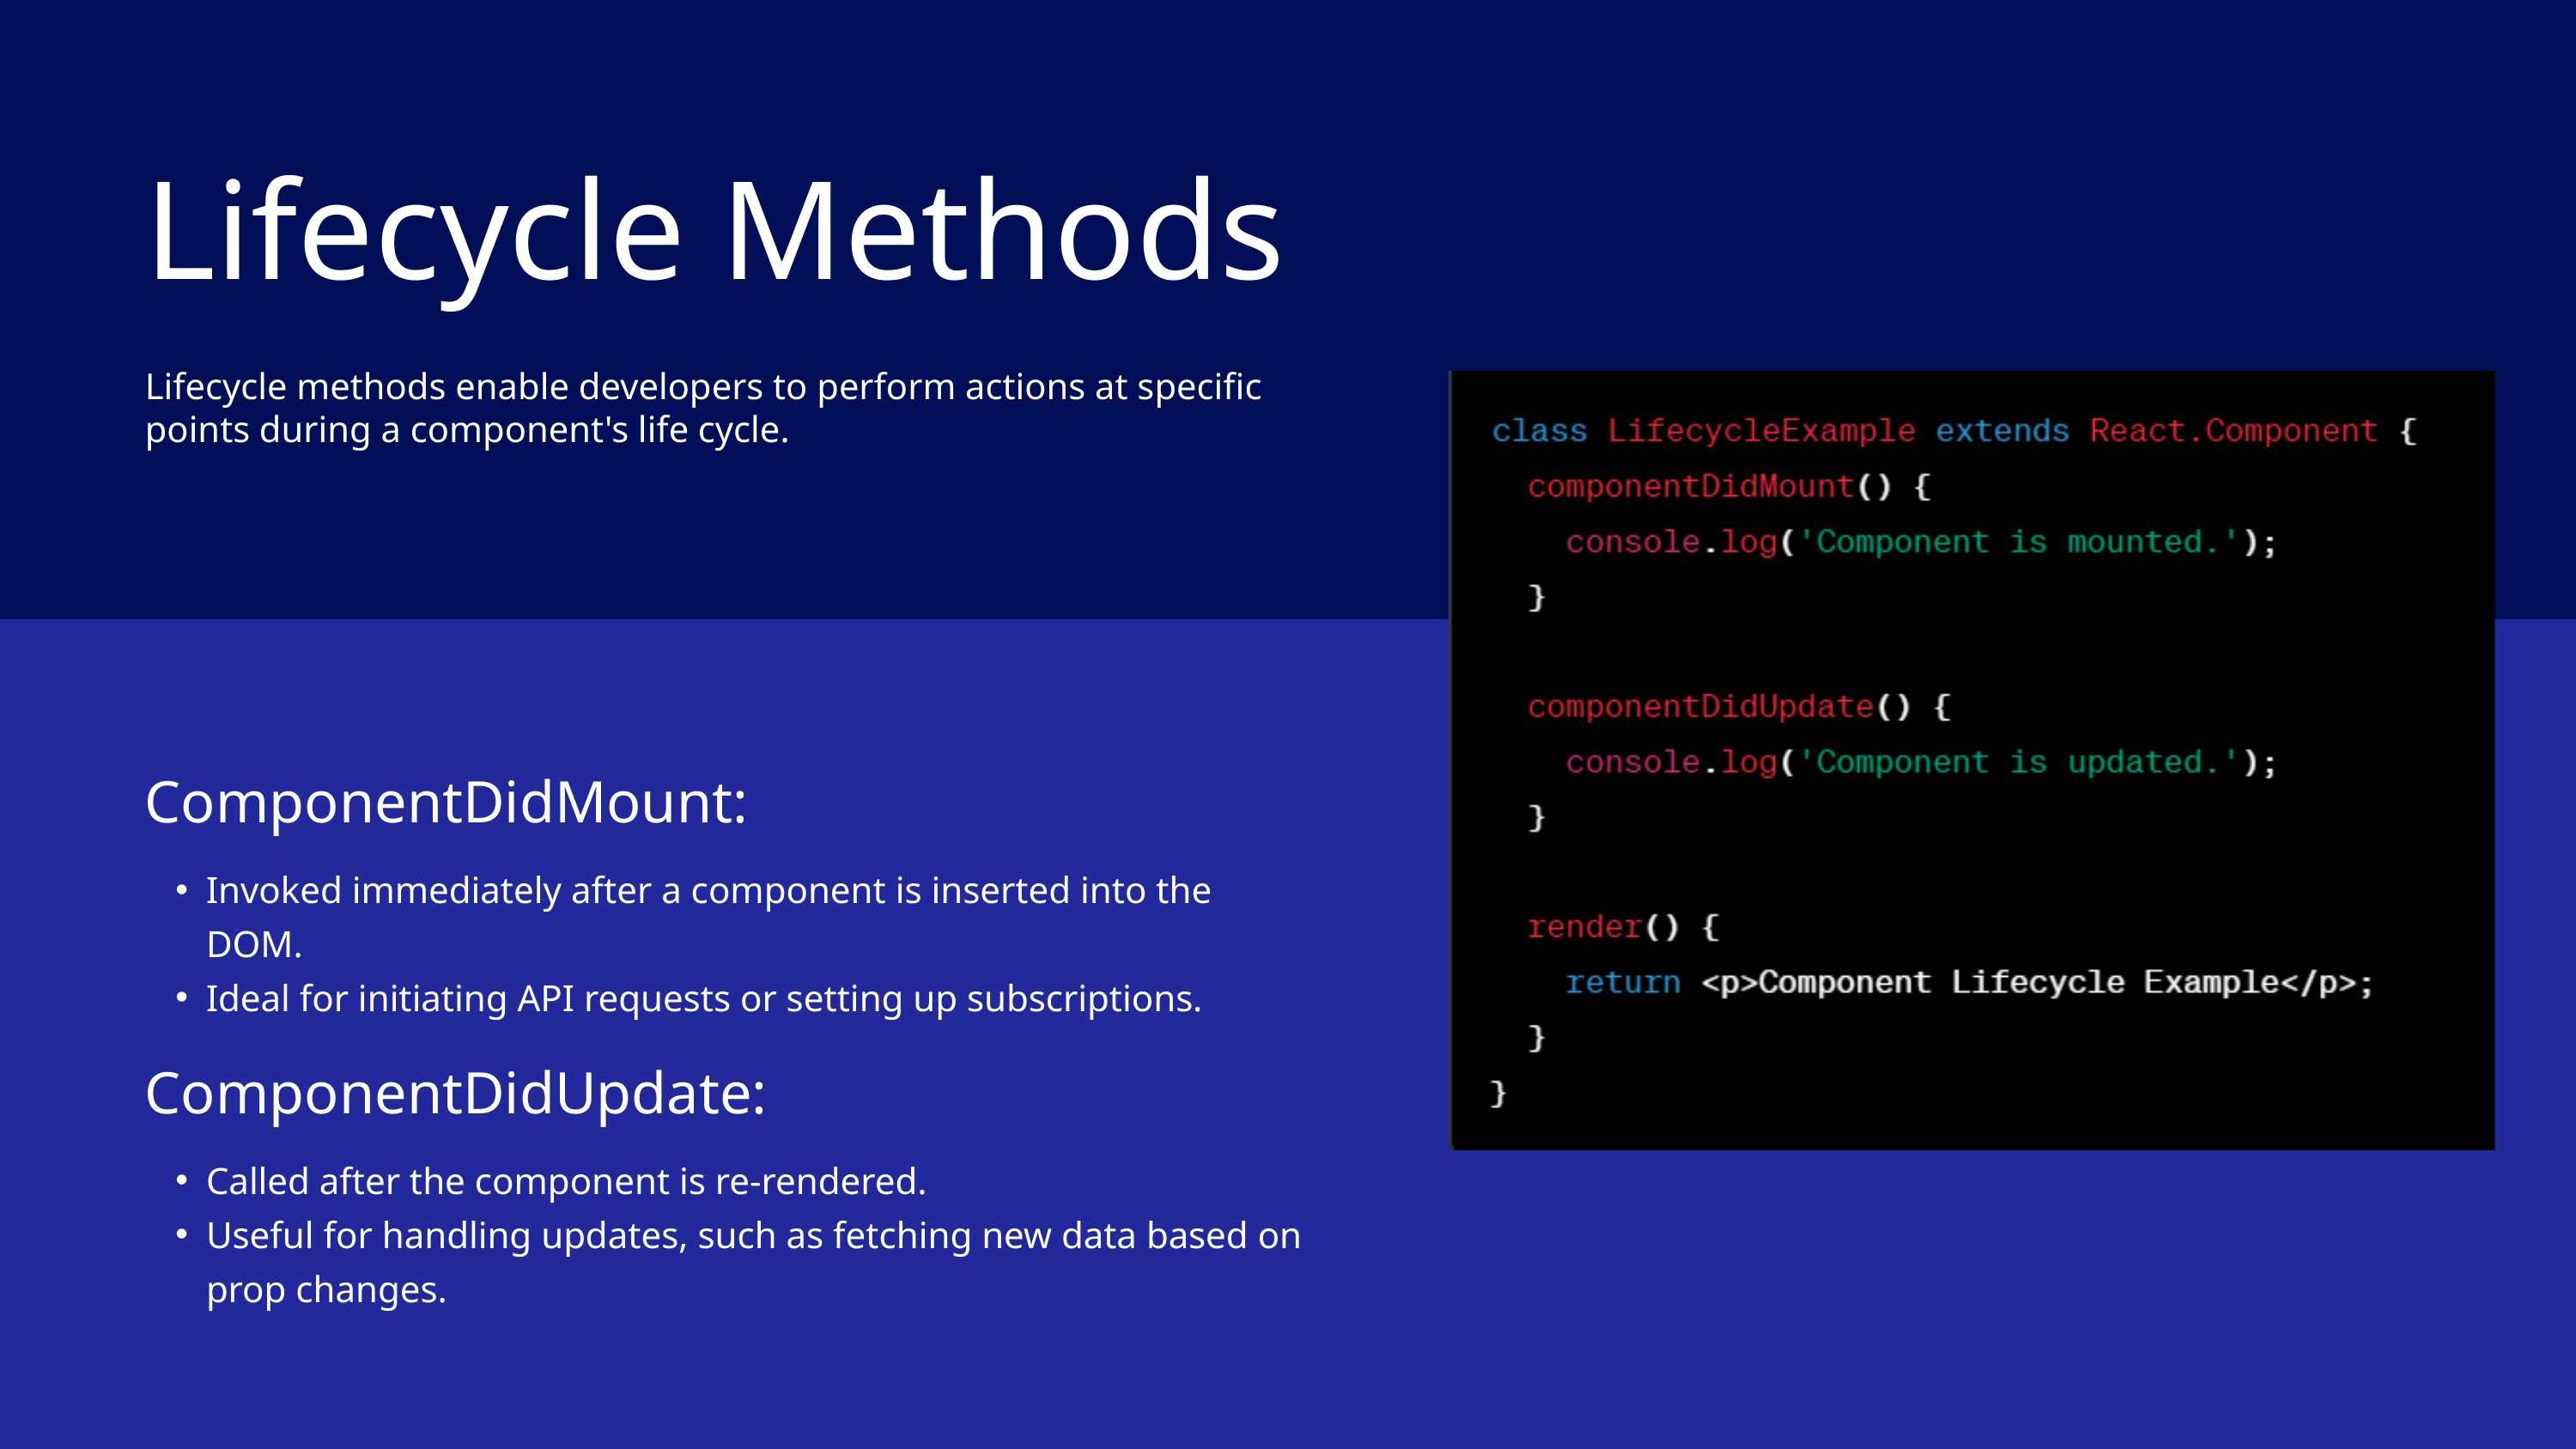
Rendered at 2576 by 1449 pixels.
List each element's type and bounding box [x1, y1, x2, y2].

text_box [0, 0, 2576, 620]
text_box [144, 144, 1350, 452]
text_box [1449, 371, 2495, 1150]
text_box [144, 761, 1313, 1304]
